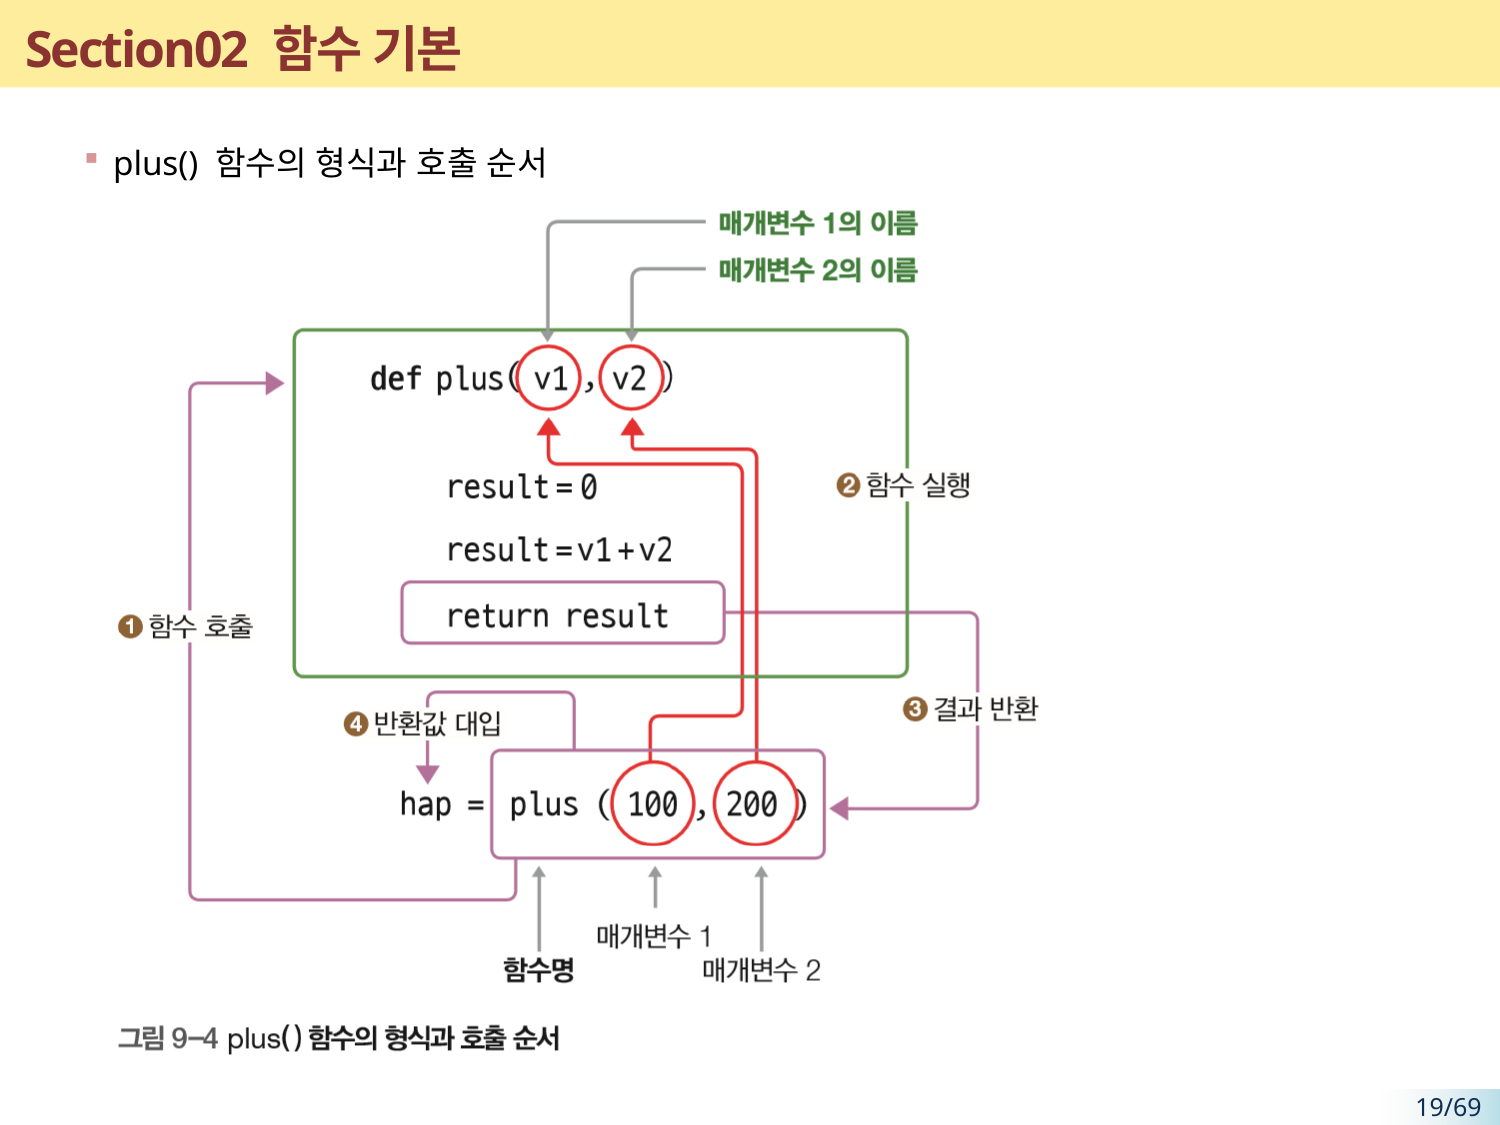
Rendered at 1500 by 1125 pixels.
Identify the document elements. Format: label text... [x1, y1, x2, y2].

title Section02 함수 기본 [10, 8, 1288, 87]
list plus() 함수의 형식과 호출 순서 [10, 126, 1481, 1057]
picture [114, 207, 1041, 1058]
